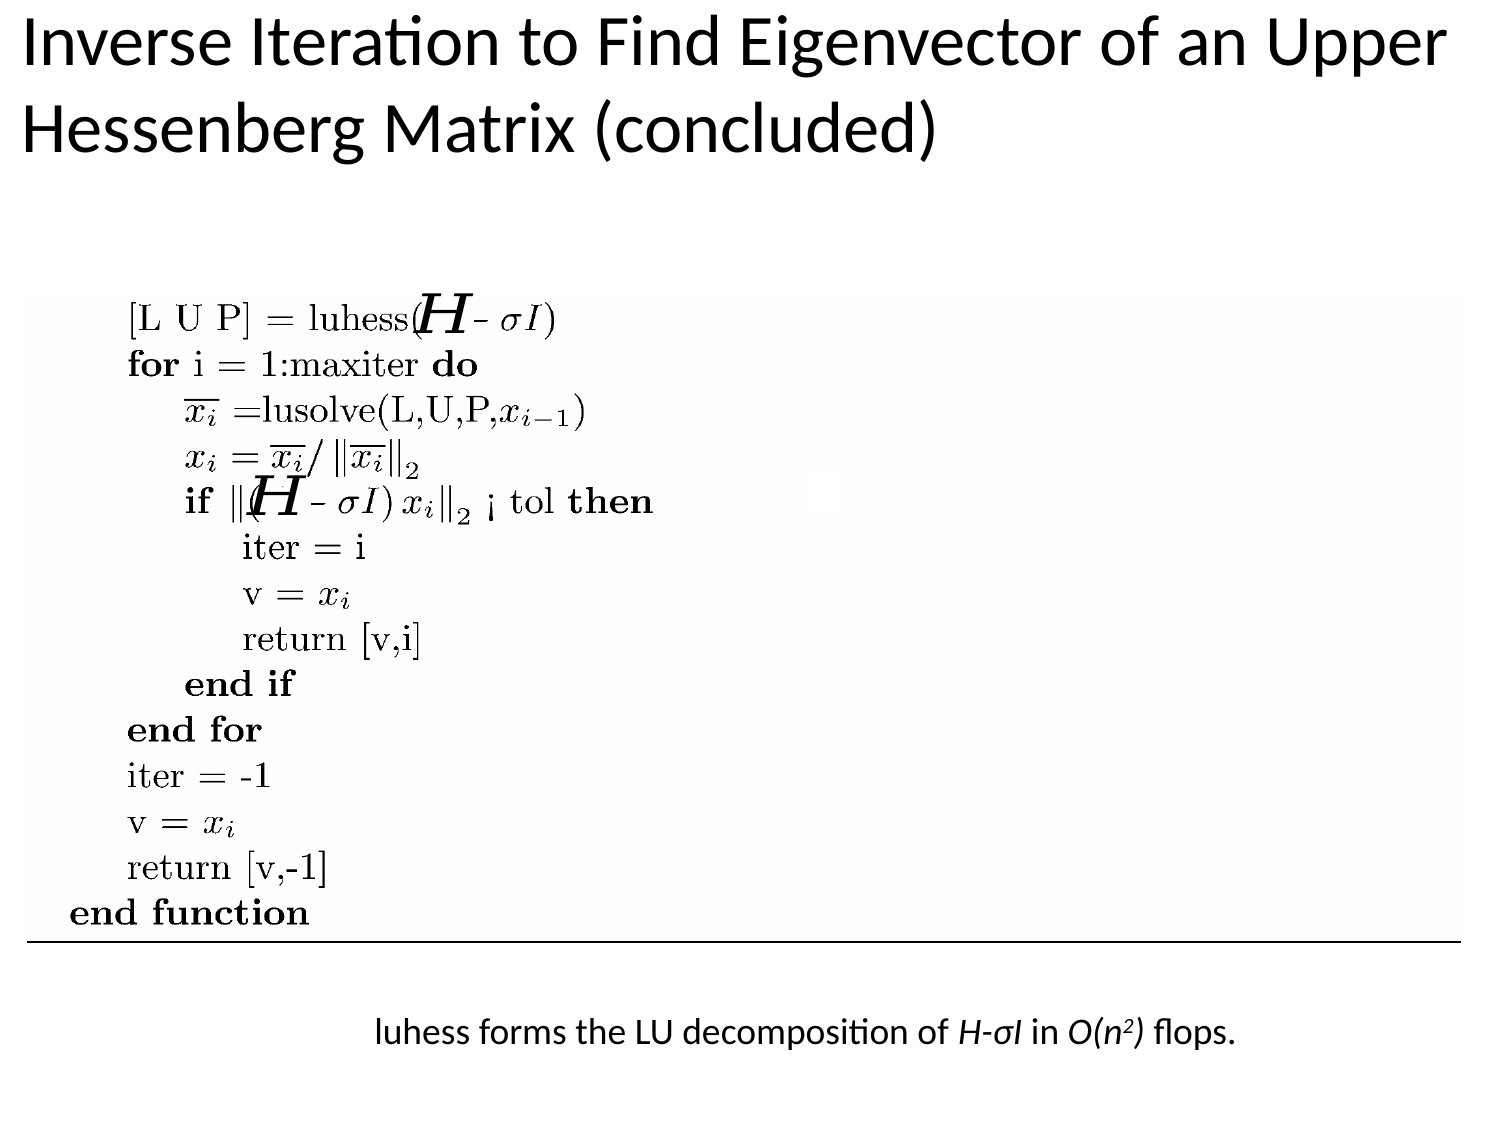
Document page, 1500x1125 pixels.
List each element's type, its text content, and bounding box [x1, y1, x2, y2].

title Inverse Iteration to Find Eigenvector of an Upper Hessenberg Matrix (concluded) [6, 0, 1500, 176]
text_box luhess forms the LU decomposition of H-σI in O(n2) flops. [359, 999, 1252, 1060]
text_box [24, 285, 1463, 946]
